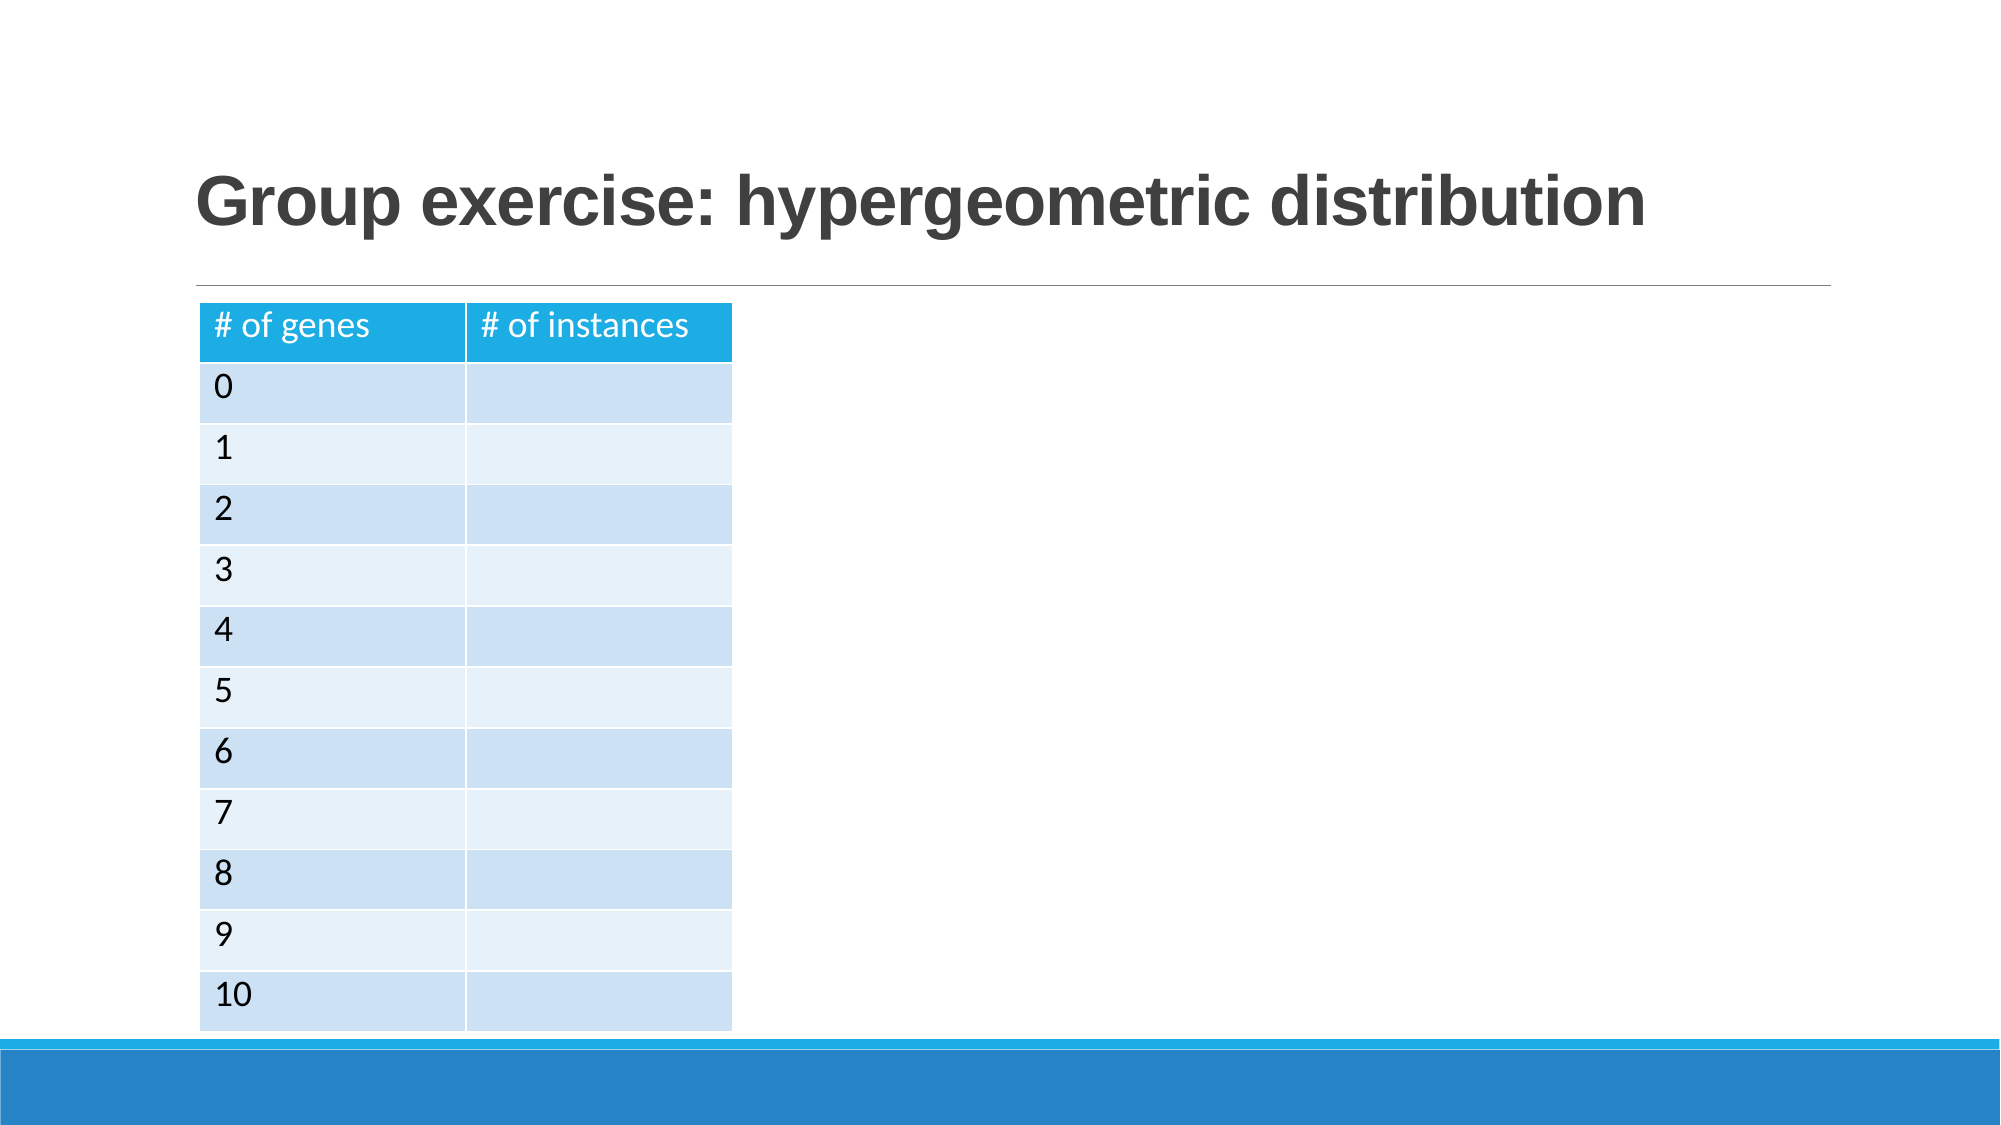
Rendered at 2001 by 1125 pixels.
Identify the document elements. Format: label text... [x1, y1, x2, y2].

table_cell 4 [200, 607, 465, 666]
table_cell [467, 485, 732, 544]
table_cell [467, 607, 732, 666]
table_cell 1 [200, 425, 465, 484]
table_cell 6 [200, 729, 465, 788]
table_cell [467, 729, 732, 788]
table_cell [467, 911, 732, 970]
table_cell 9 [200, 911, 465, 970]
table_cell [467, 790, 732, 849]
title Group exercise: hypergeometric distribution [180, 47, 1830, 248]
table_cell [467, 425, 732, 484]
table_header # of instances [467, 303, 732, 362]
table_cell [467, 972, 732, 1031]
table_cell [467, 546, 732, 605]
table_cell 10 [200, 972, 465, 1031]
table_cell [467, 364, 732, 423]
table_cell [467, 668, 732, 727]
table_cell 2 [200, 485, 465, 544]
table_header # of genes [200, 303, 465, 362]
table_cell 5 [200, 668, 465, 727]
table_cell [467, 850, 732, 909]
table_cell 0 [200, 364, 465, 423]
table_cell 3 [200, 546, 465, 605]
table_cell 7 [200, 790, 465, 849]
table_cell 8 [200, 850, 465, 909]
